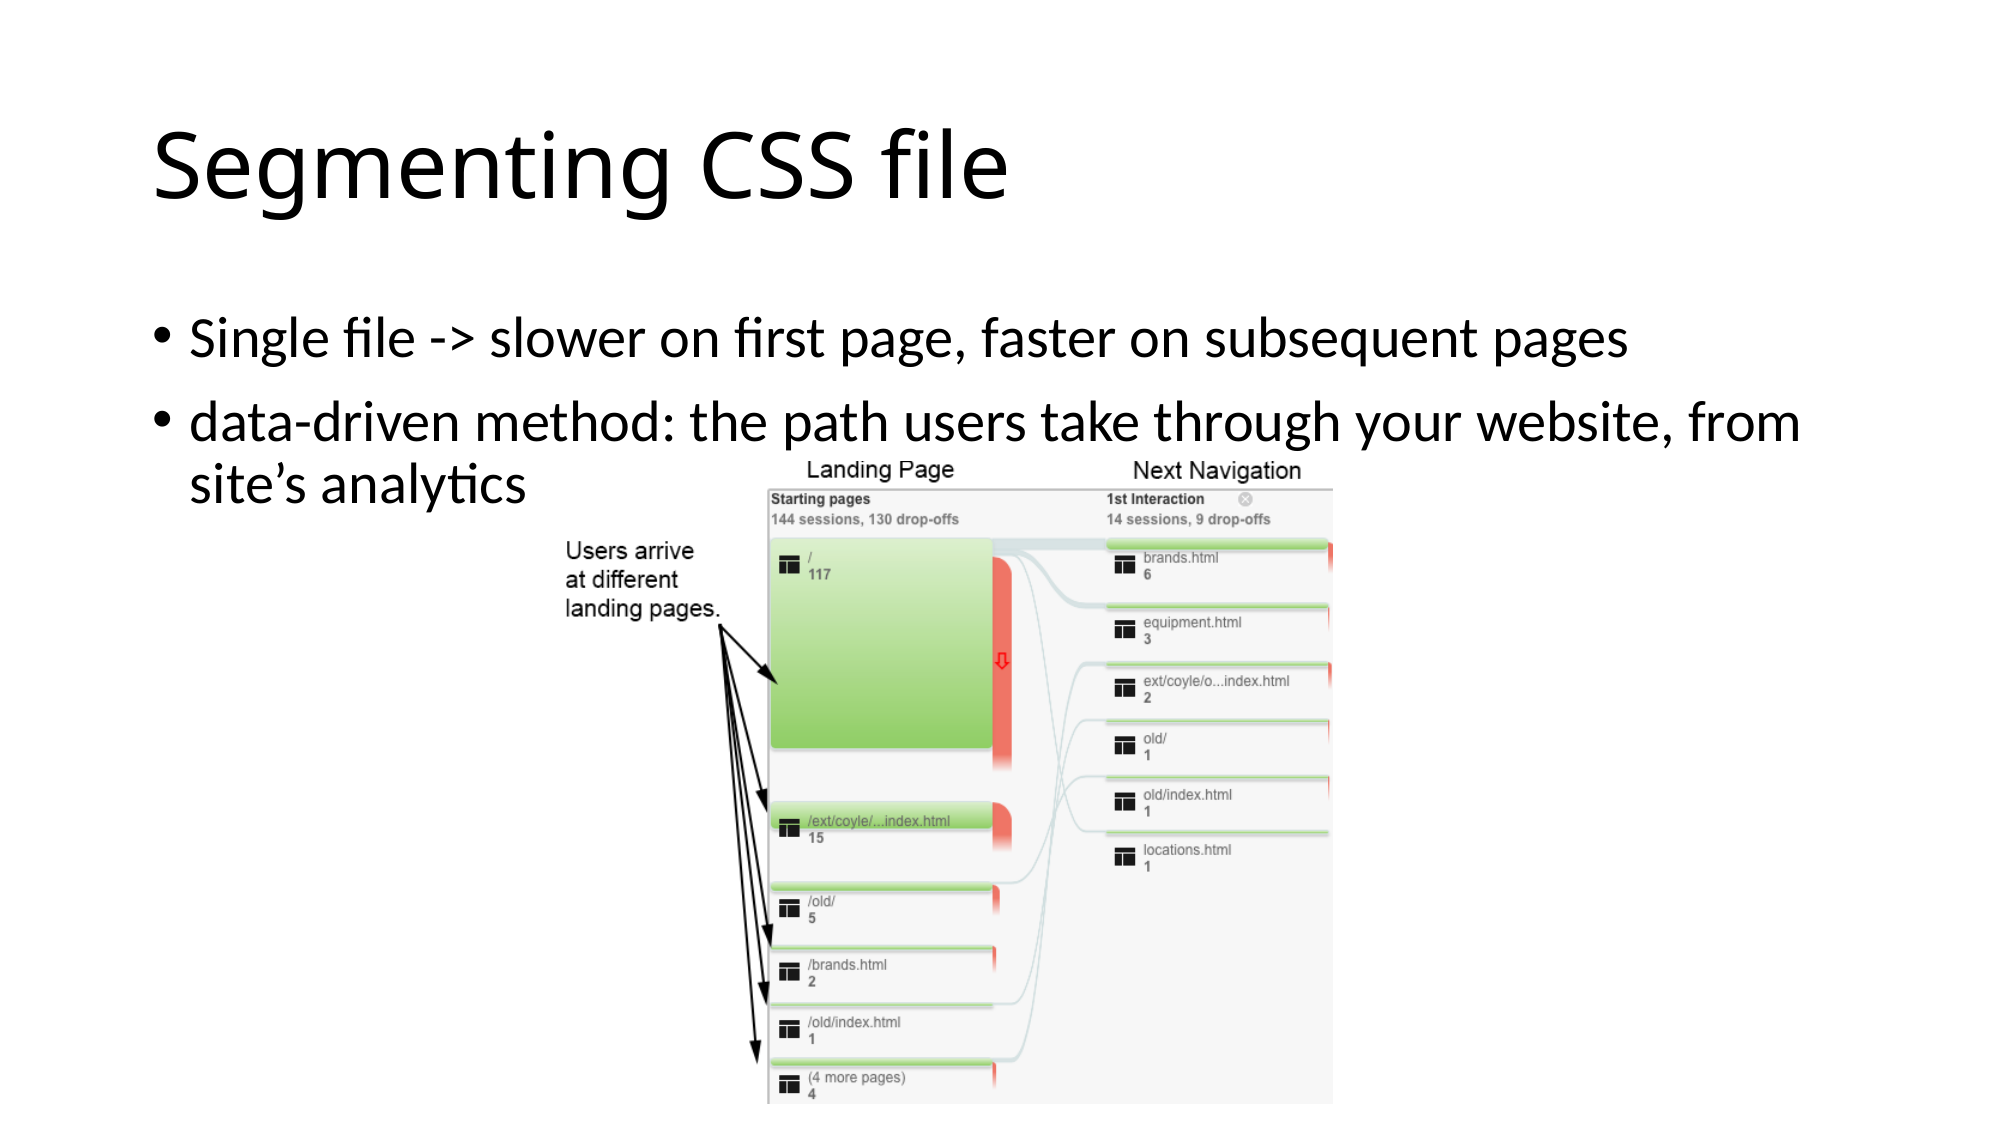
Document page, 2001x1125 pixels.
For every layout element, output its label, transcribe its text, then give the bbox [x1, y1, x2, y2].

list Single file -> slower on first page, faster on subsequent pages data-driven method: the path users take through your website, from site’s analytics [137, 299, 1863, 1014]
picture [566, 461, 1333, 1104]
title Segmenting CSS file [137, 59, 1863, 278]
